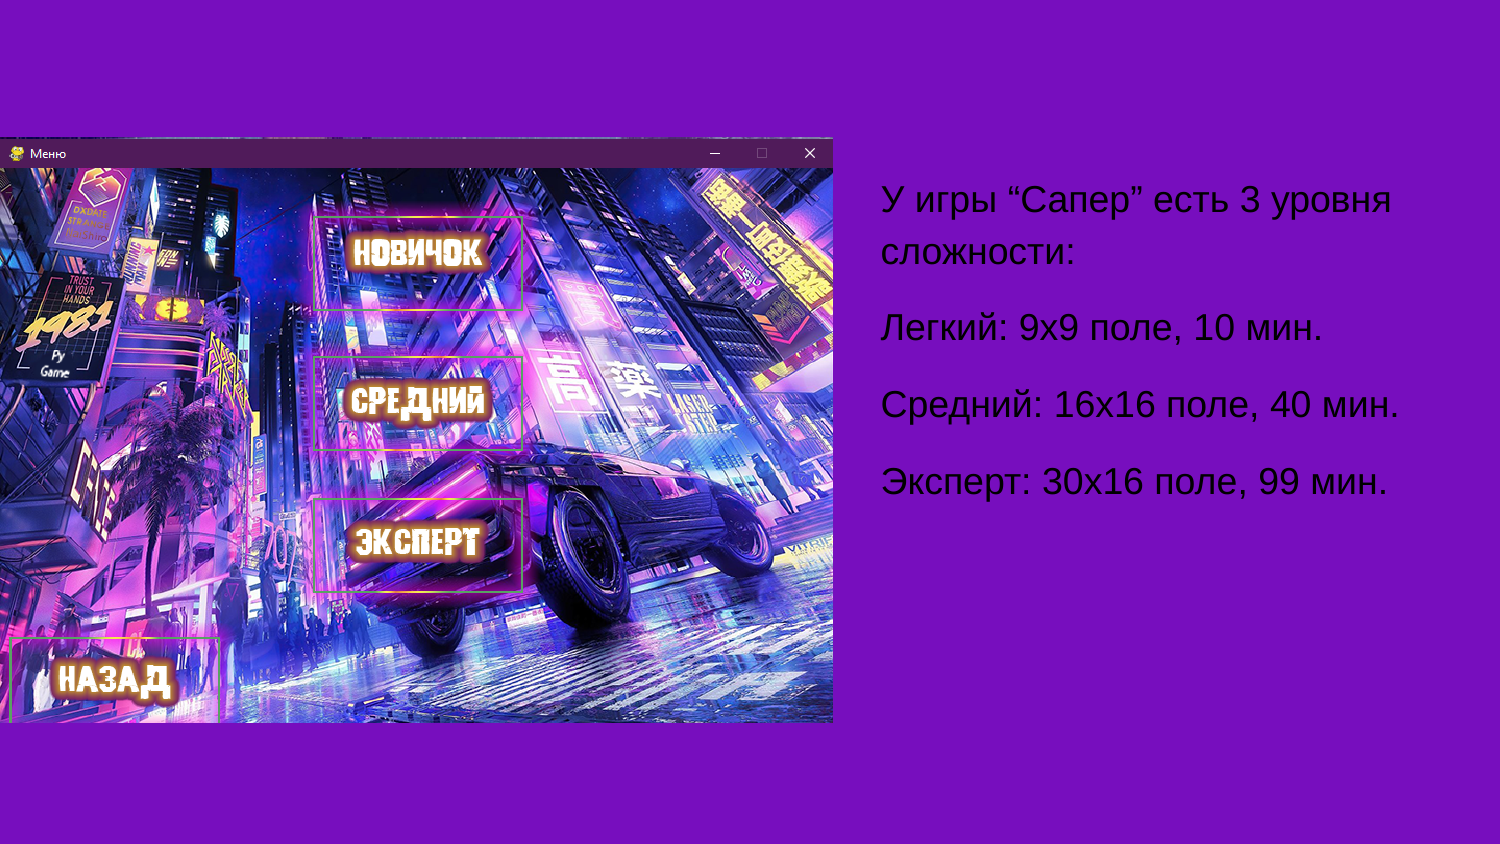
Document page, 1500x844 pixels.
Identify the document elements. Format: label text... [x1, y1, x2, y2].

list У игры “Сапер” есть 3 уровня сложности: Легкий: 9х9 поле, 10 мин. Средний: 16х16 поле, 40 мин. Эксперт: 30х16 поле, 99 мин. [865, 153, 1449, 750]
picture [0, 136, 834, 723]
